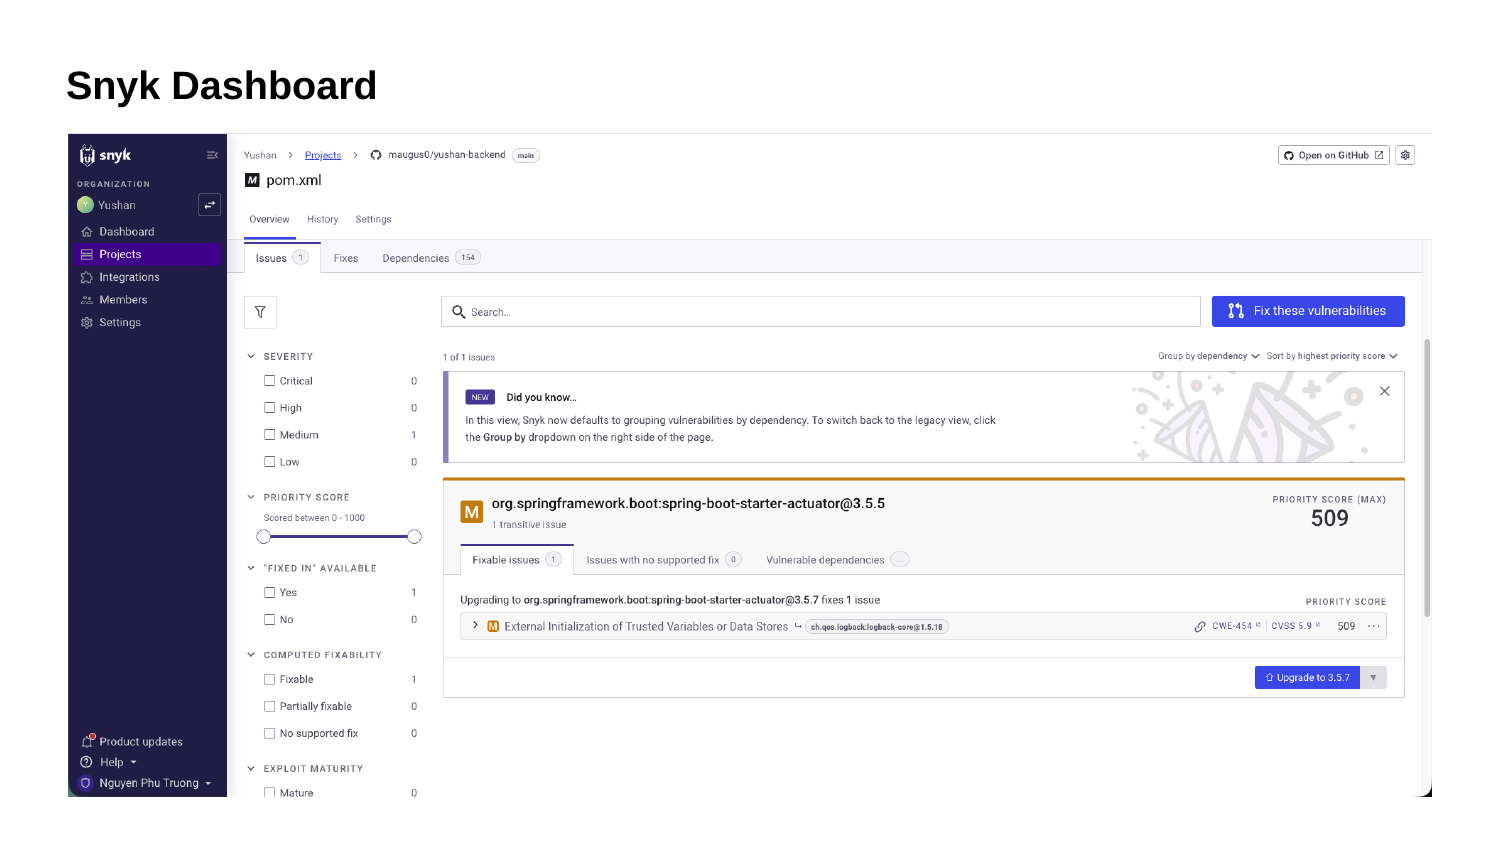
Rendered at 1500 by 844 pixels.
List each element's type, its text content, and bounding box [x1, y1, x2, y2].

title Snyk Dashboard [51, 38, 1449, 133]
picture [67, 132, 1432, 798]
